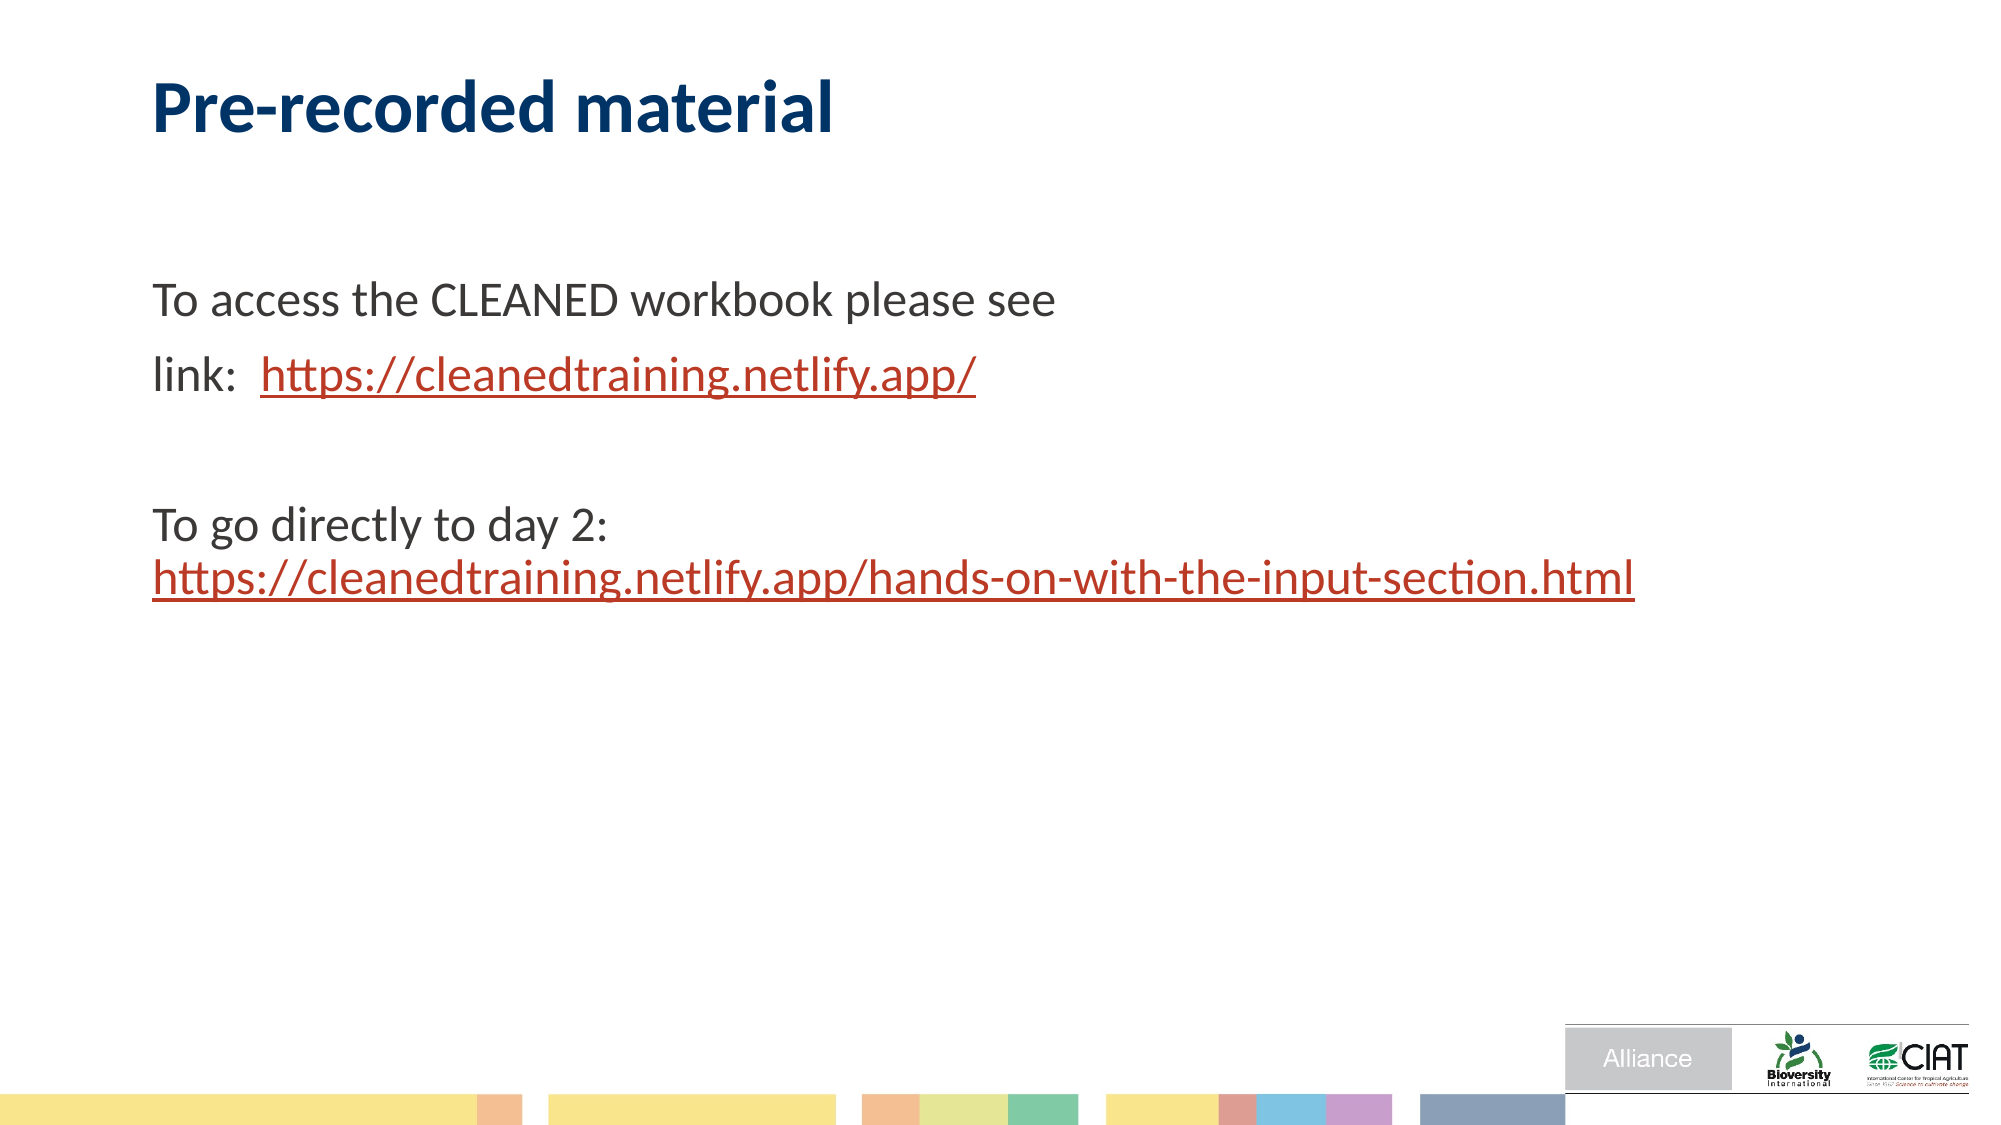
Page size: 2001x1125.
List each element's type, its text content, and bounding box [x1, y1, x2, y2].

list To access the CLEANED workbook please see link: https://cleanedtraining.netlify.app/ To go directly to day 2: https://cleanedtraining.netlify.app/hands-on-with-the-input-section.html [137, 265, 1863, 980]
title Pre-recorded material [137, 59, 1863, 233]
picture [0, 0, 2000, 1125]
